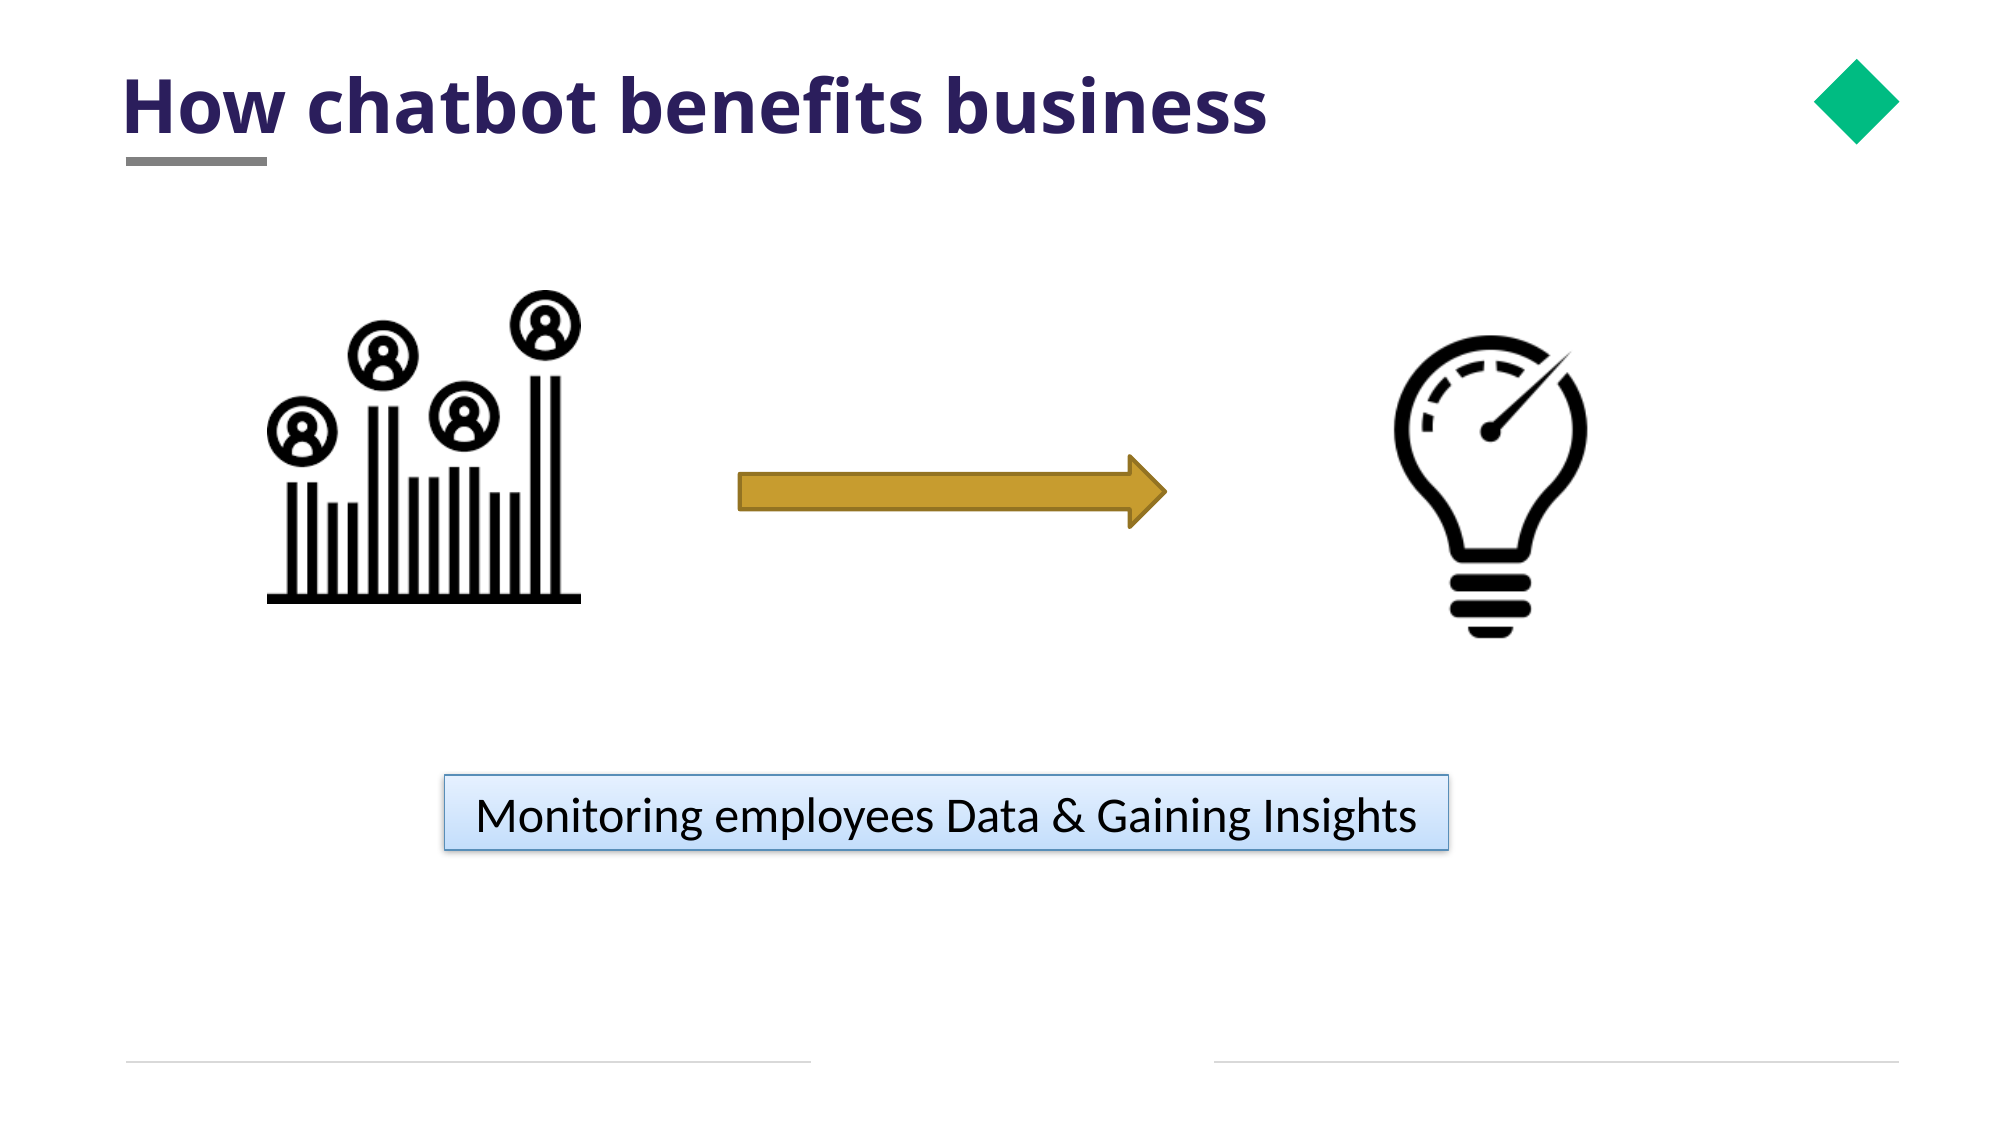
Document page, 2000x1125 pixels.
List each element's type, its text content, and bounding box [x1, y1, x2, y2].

text_box Monitoring employees Data & Gaining Insights [444, 774, 1449, 851]
picture [267, 290, 581, 604]
text_box [737, 454, 1168, 529]
title How chatbot benefits business [99, 45, 1900, 162]
slide_number 17 [1814, 59, 1900, 145]
text_box [0, 1001, 2000, 1118]
picture [1330, 325, 1652, 648]
